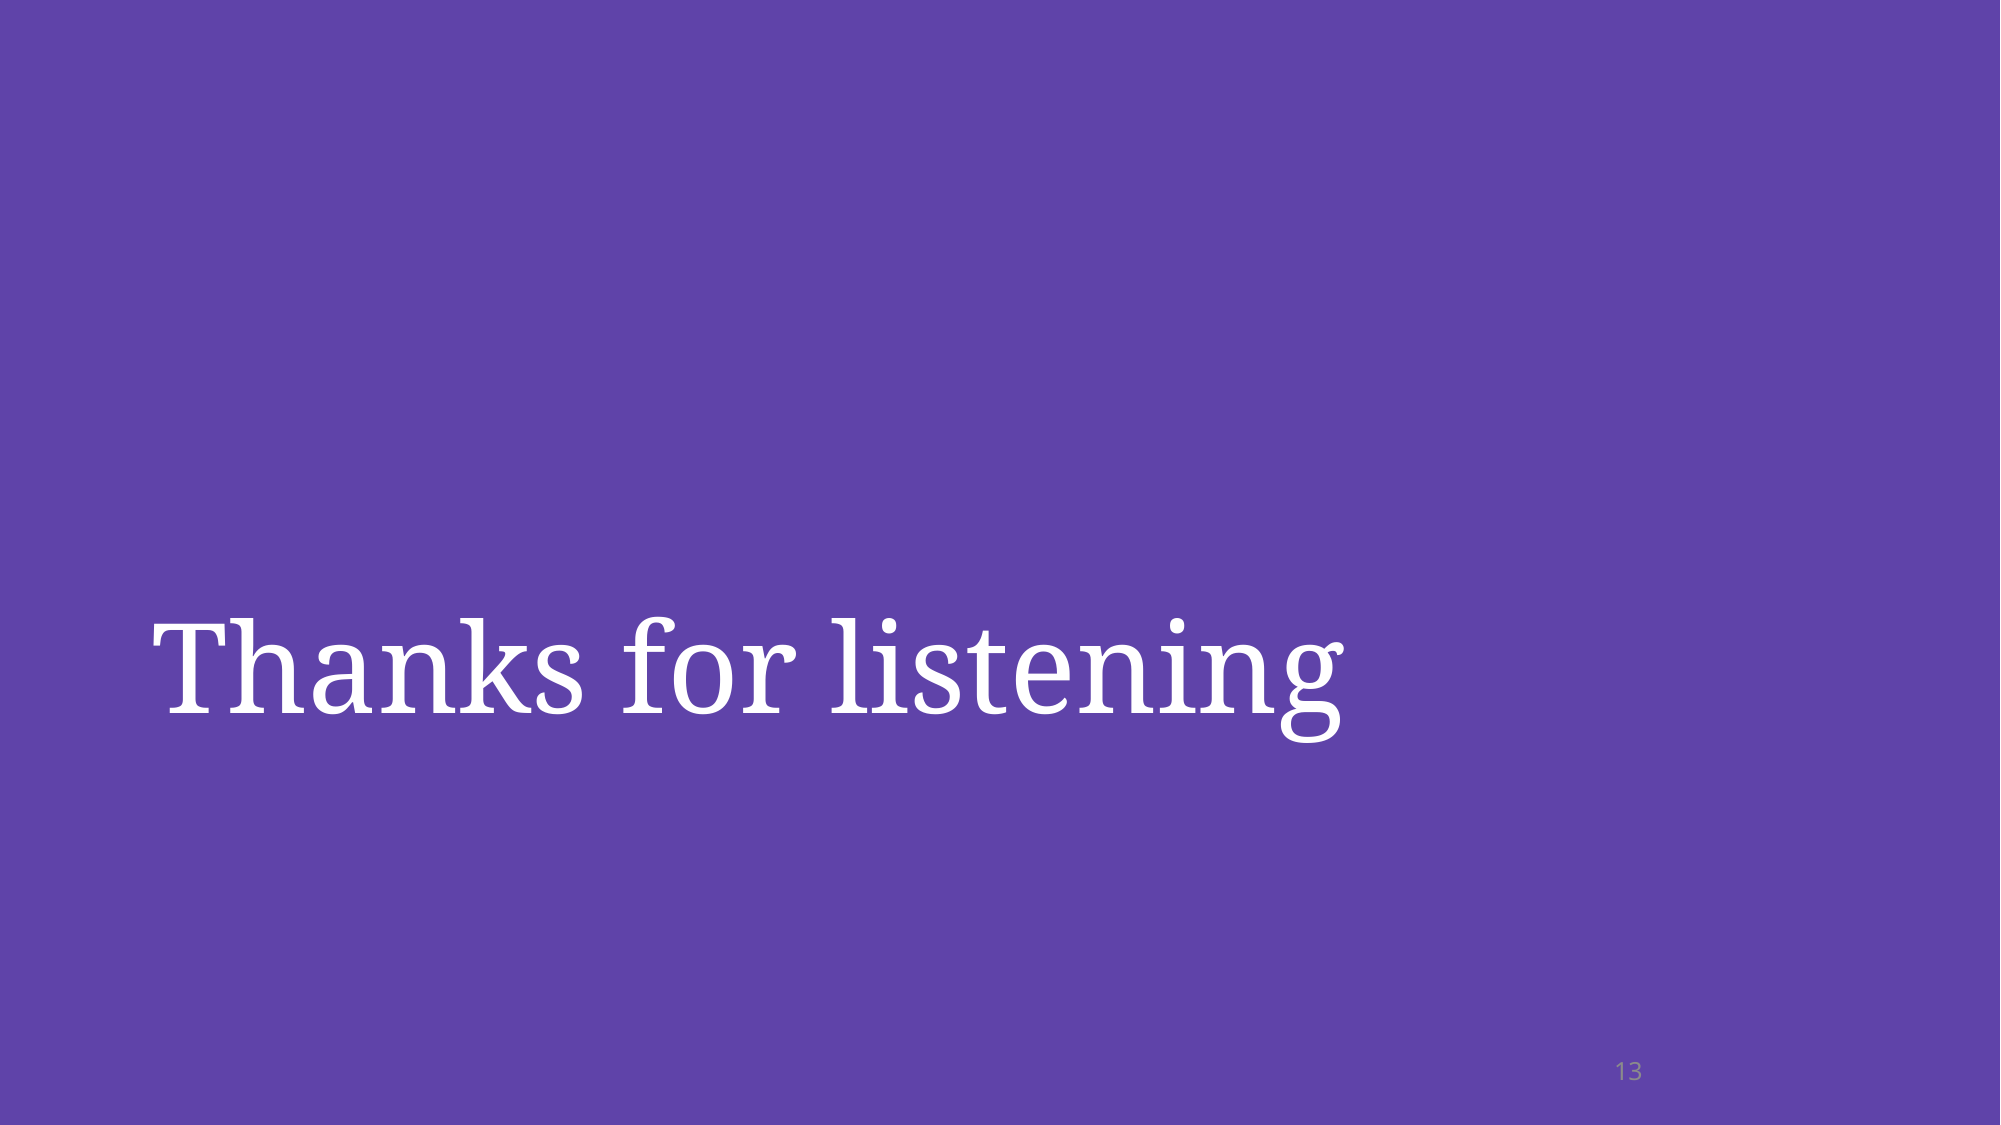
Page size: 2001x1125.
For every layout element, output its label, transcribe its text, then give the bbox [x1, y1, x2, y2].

slide_number 13 [1397, 1042, 1658, 1103]
title Thanks for listening [136, 280, 1862, 749]
